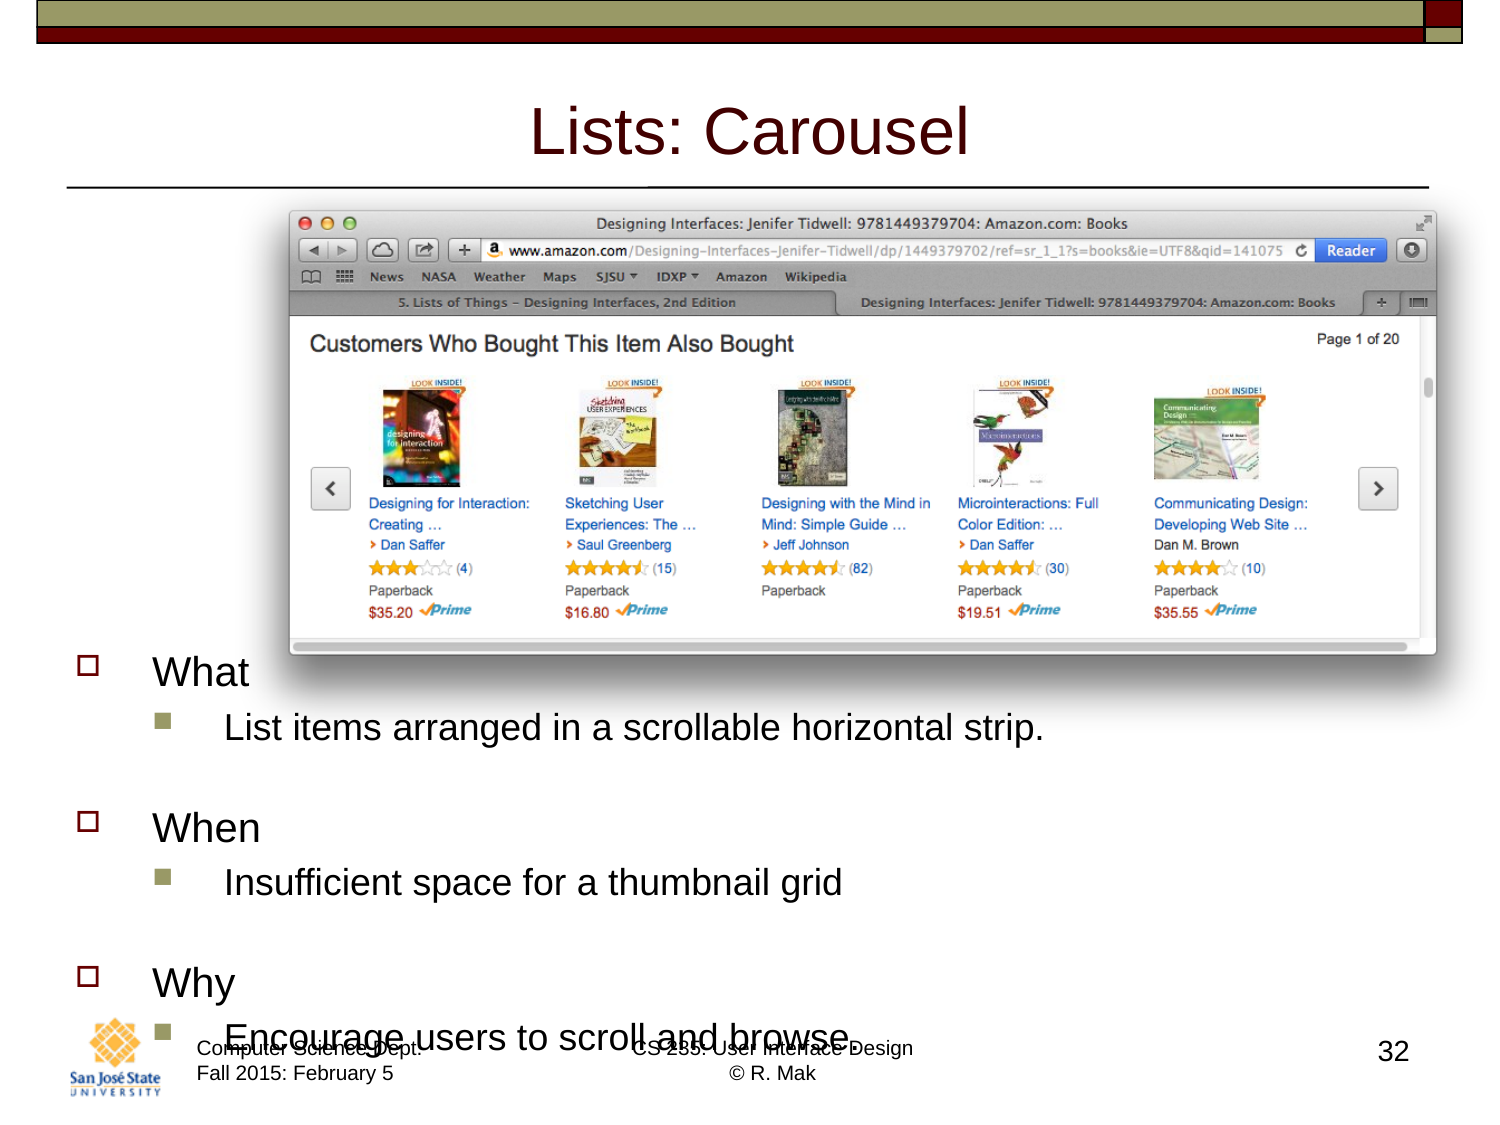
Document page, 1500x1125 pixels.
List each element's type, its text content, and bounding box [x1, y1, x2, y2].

title Lists: Carousel [75, 67, 1425, 175]
list What List items arranged in a scrollable horizontal strip. When Insufficient space for a thumbnail grid Why Encourage users to scroll and browse. [60, 637, 1425, 1013]
picture [60, 1013, 166, 1112]
slide_number 32 [1112, 1025, 1425, 1100]
picture [225, 172, 1500, 743]
